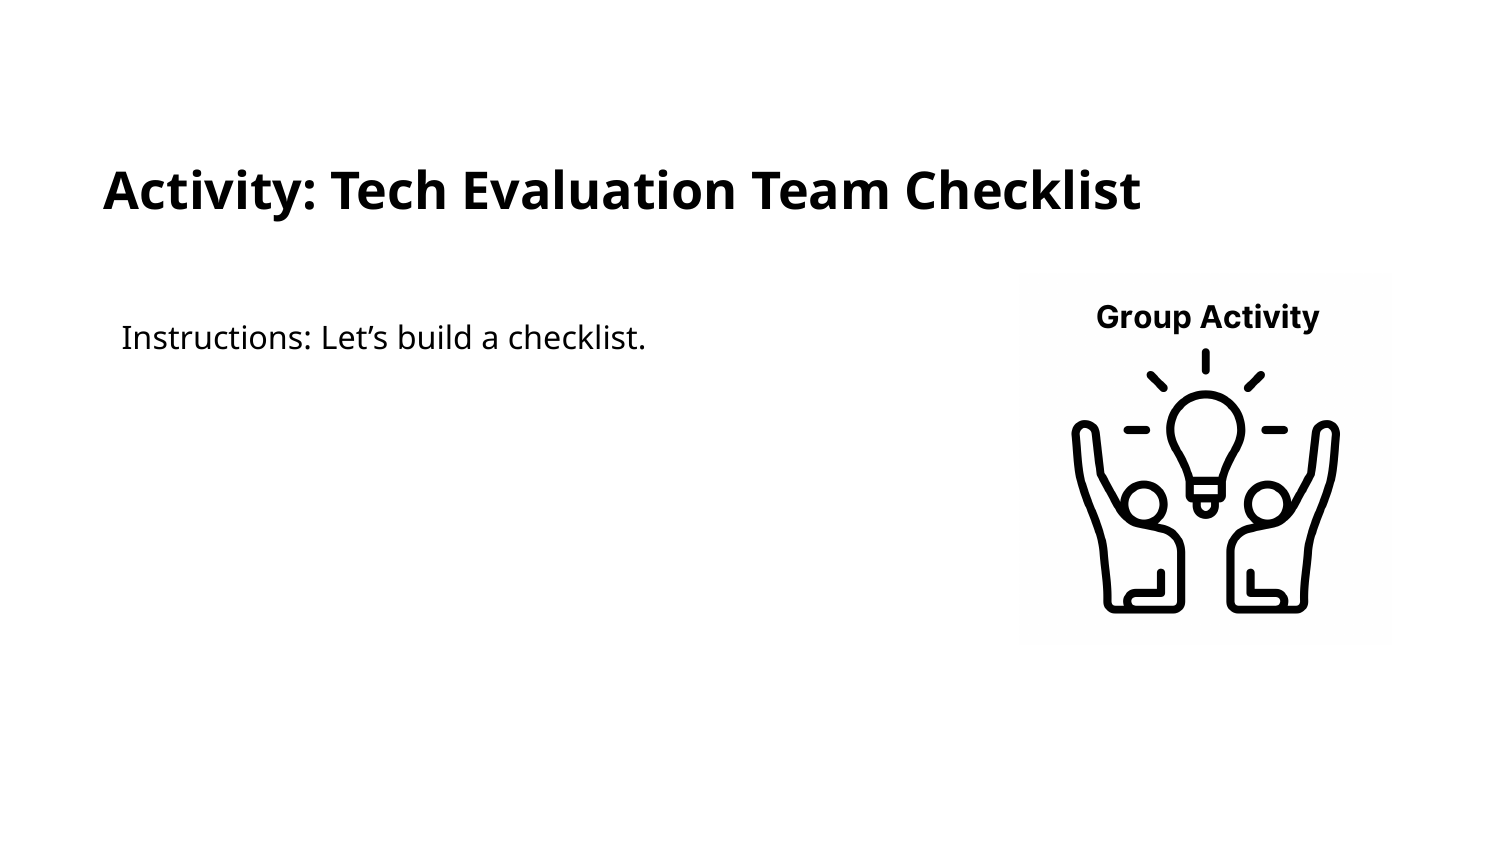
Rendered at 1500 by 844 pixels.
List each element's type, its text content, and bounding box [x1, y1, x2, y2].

text_box Instructions: Let’s build a checklist. [106, 302, 772, 372]
title Activity: Tech Evaluation Team Checklist [89, 129, 1331, 213]
picture [1019, 272, 1392, 646]
